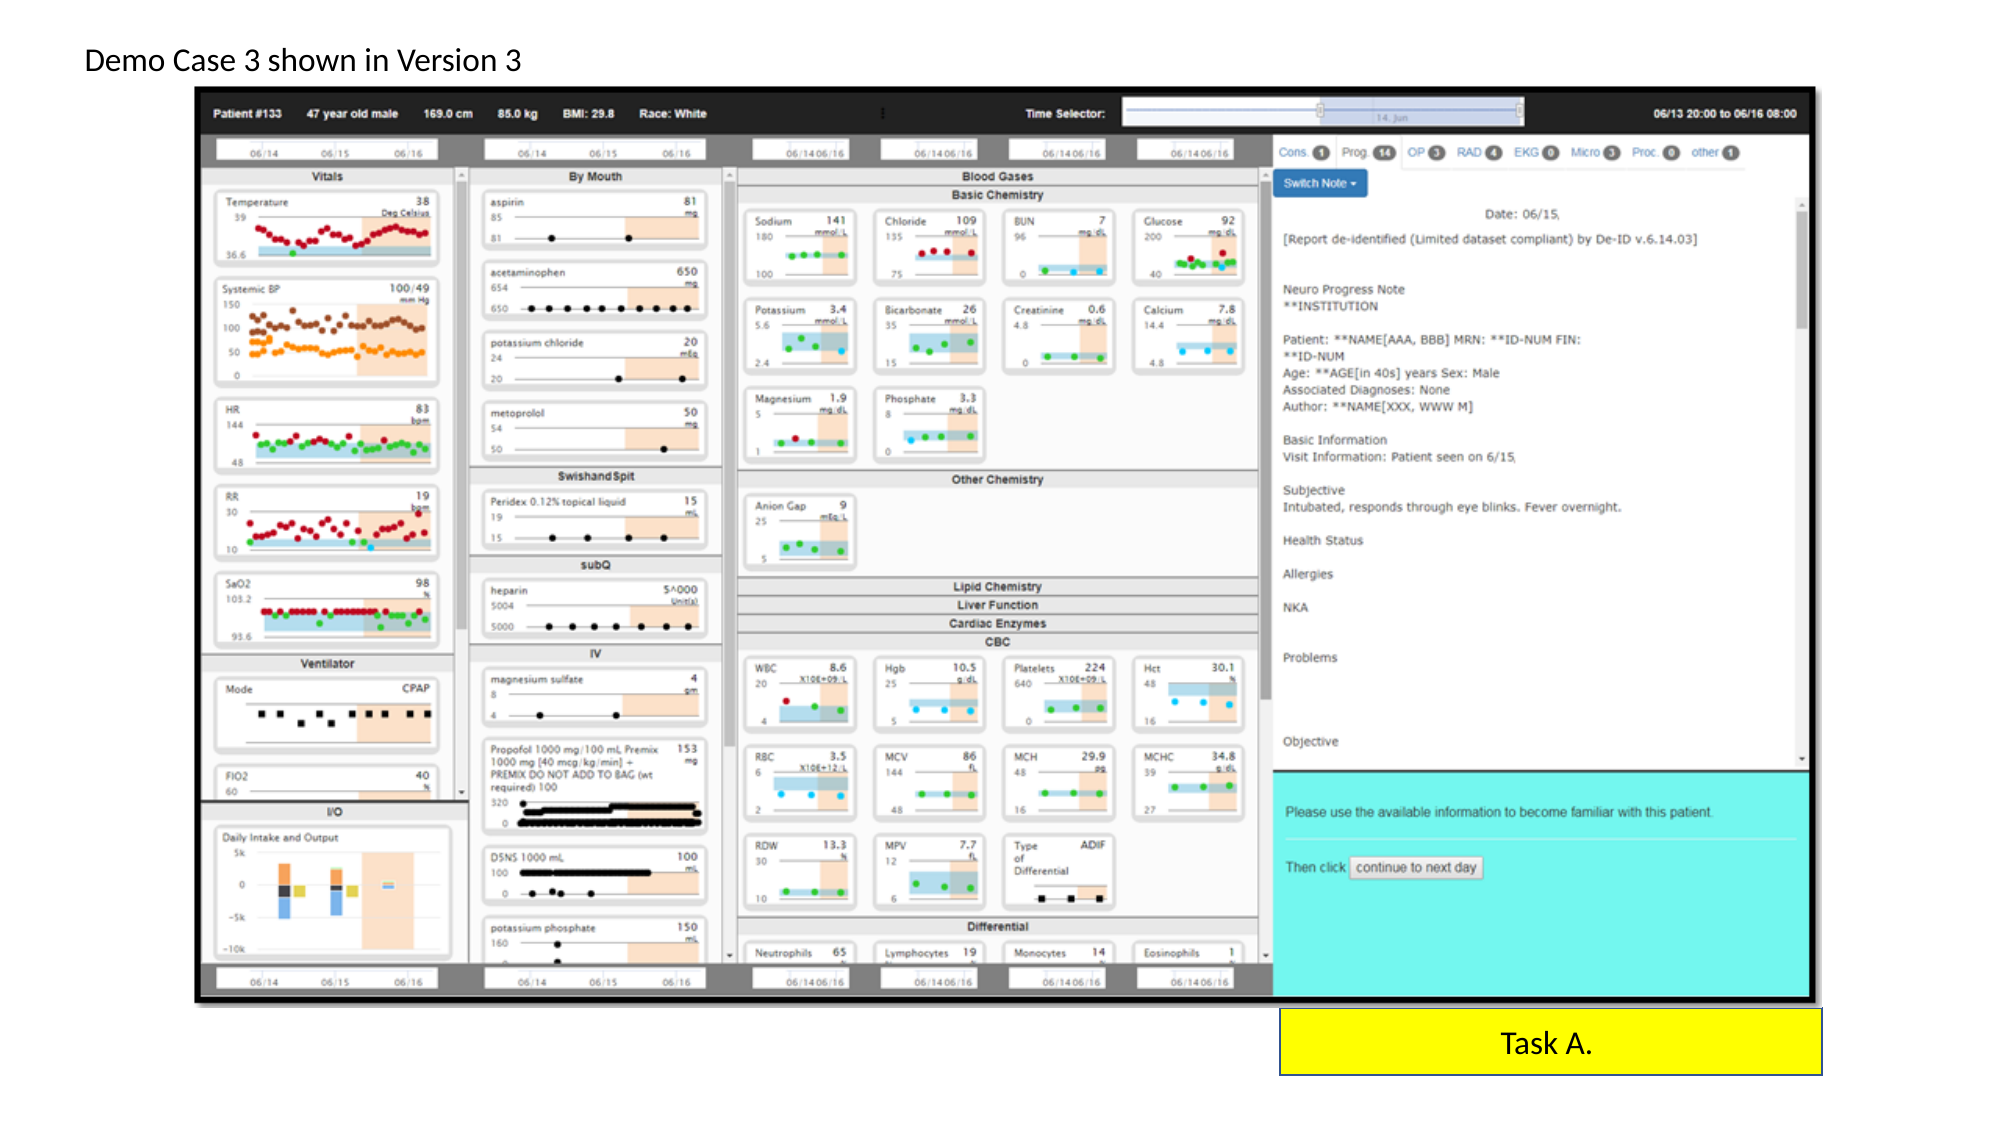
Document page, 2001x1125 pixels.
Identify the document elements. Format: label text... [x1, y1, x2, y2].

picture [190, 82, 1822, 1008]
text_box Demo Case 3 shown in Version 3 [69, 24, 638, 93]
text_box Task A. [1279, 1007, 1823, 1076]
